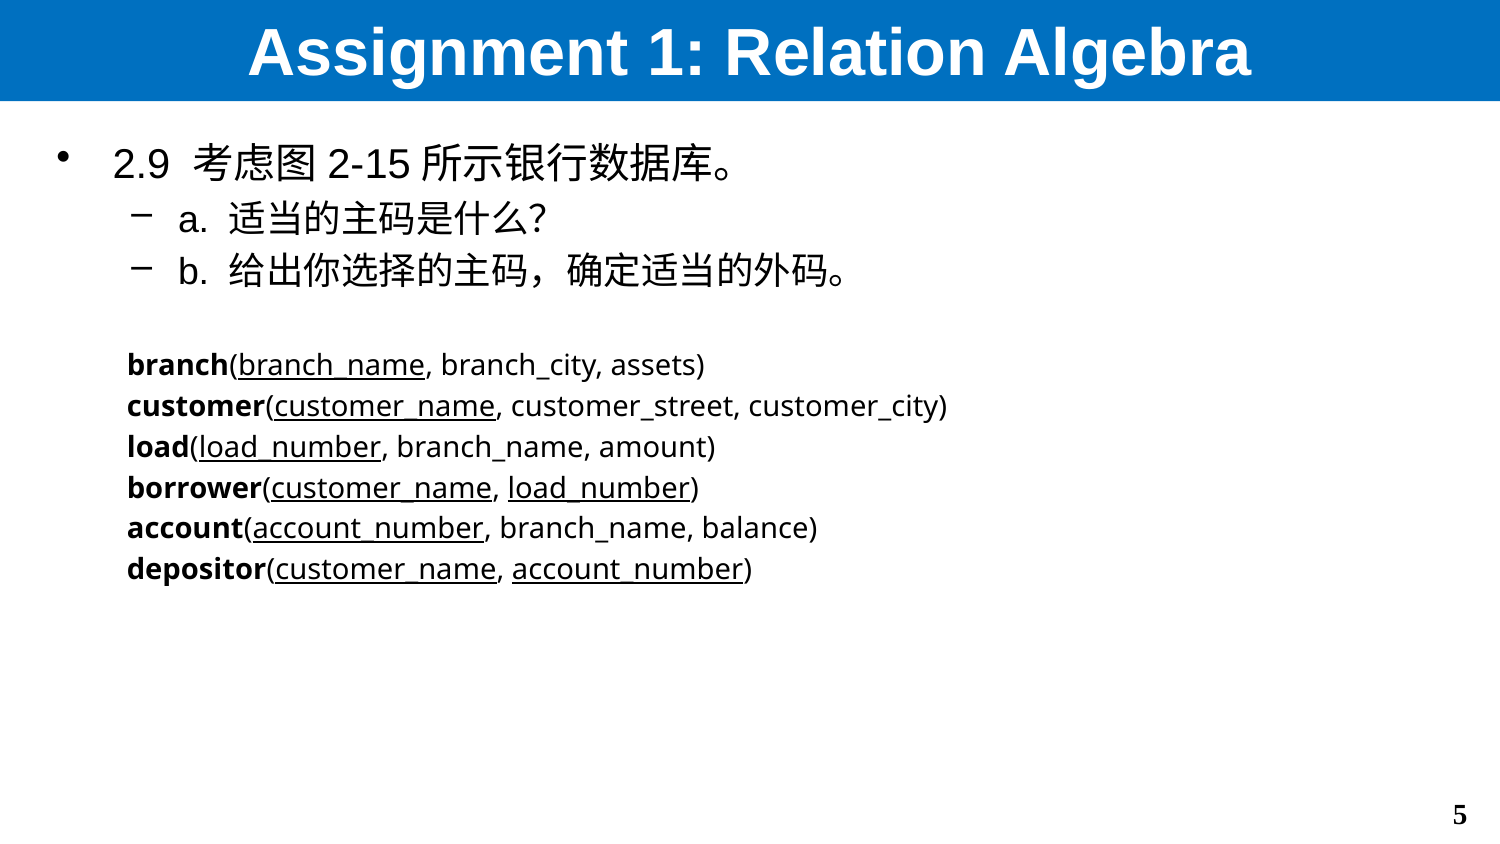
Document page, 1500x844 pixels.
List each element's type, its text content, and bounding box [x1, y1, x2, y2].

title Assignment 1: Relation Algebra [0, 0, 1500, 102]
text_box branch(branch_name, branch_city, assets) customer(customer_name, customer_street, customer_city) load(load_number, branch_name, amount) borrower(customer_name, load_number) account(account_number, branch_name, balance) depositor(customer_name, account_number) [112, 339, 963, 593]
list 2.9 考虑图2-15所示银行数据库。 a. 适当的主码是什么？ b. 给出你选择的主码，确定适当的外码。 [41, 129, 1447, 754]
